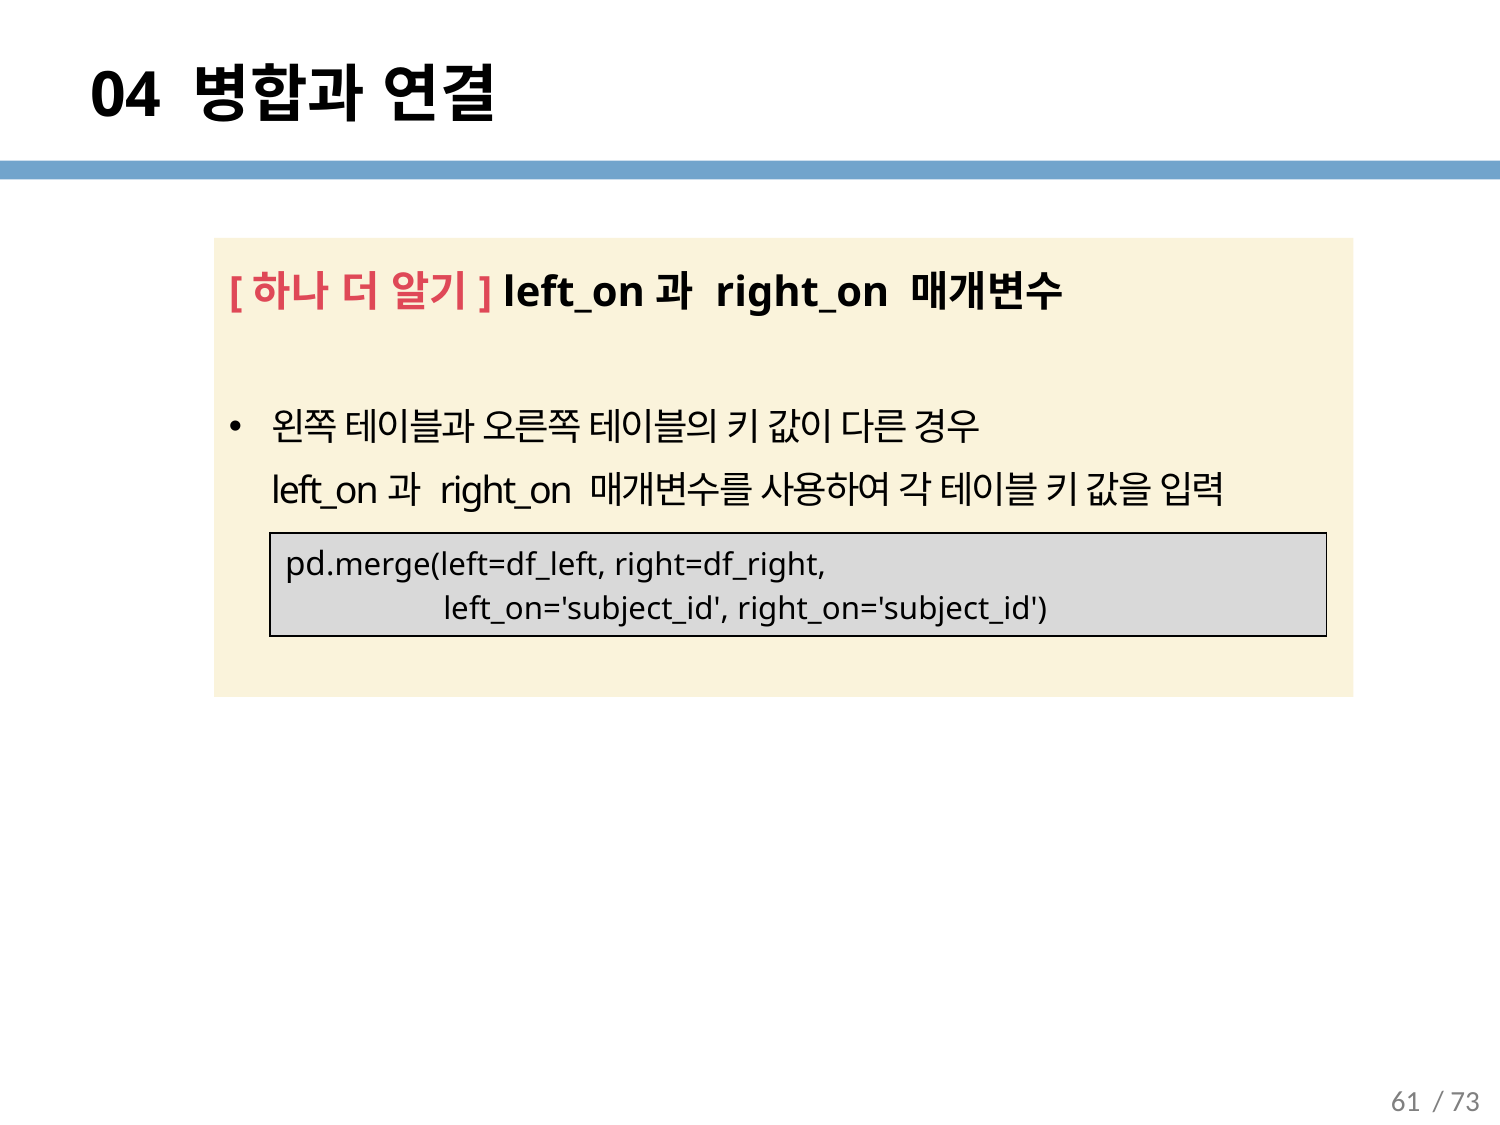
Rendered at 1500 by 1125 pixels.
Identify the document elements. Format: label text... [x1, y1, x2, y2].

text_box [하나 더 알기] left_on과 right_on 매개변수 왼쪽 테이블과 오른쪽 테이블의 키 값이 다른 경우 left_on과 right_on 매개변수를 사용하여 각 테이블 키 값을 입력 [212, 236, 1355, 698]
table_header pd.merge(left=df_left, right=df_right, left_on='subject_id', right_on='subject_id') [271, 534, 1326, 635]
title 04 병합과 연결 [75, 45, 1250, 139]
text_box / 73 [1459, 1070, 1500, 1125]
text_box 61 [1352, 1070, 1459, 1125]
